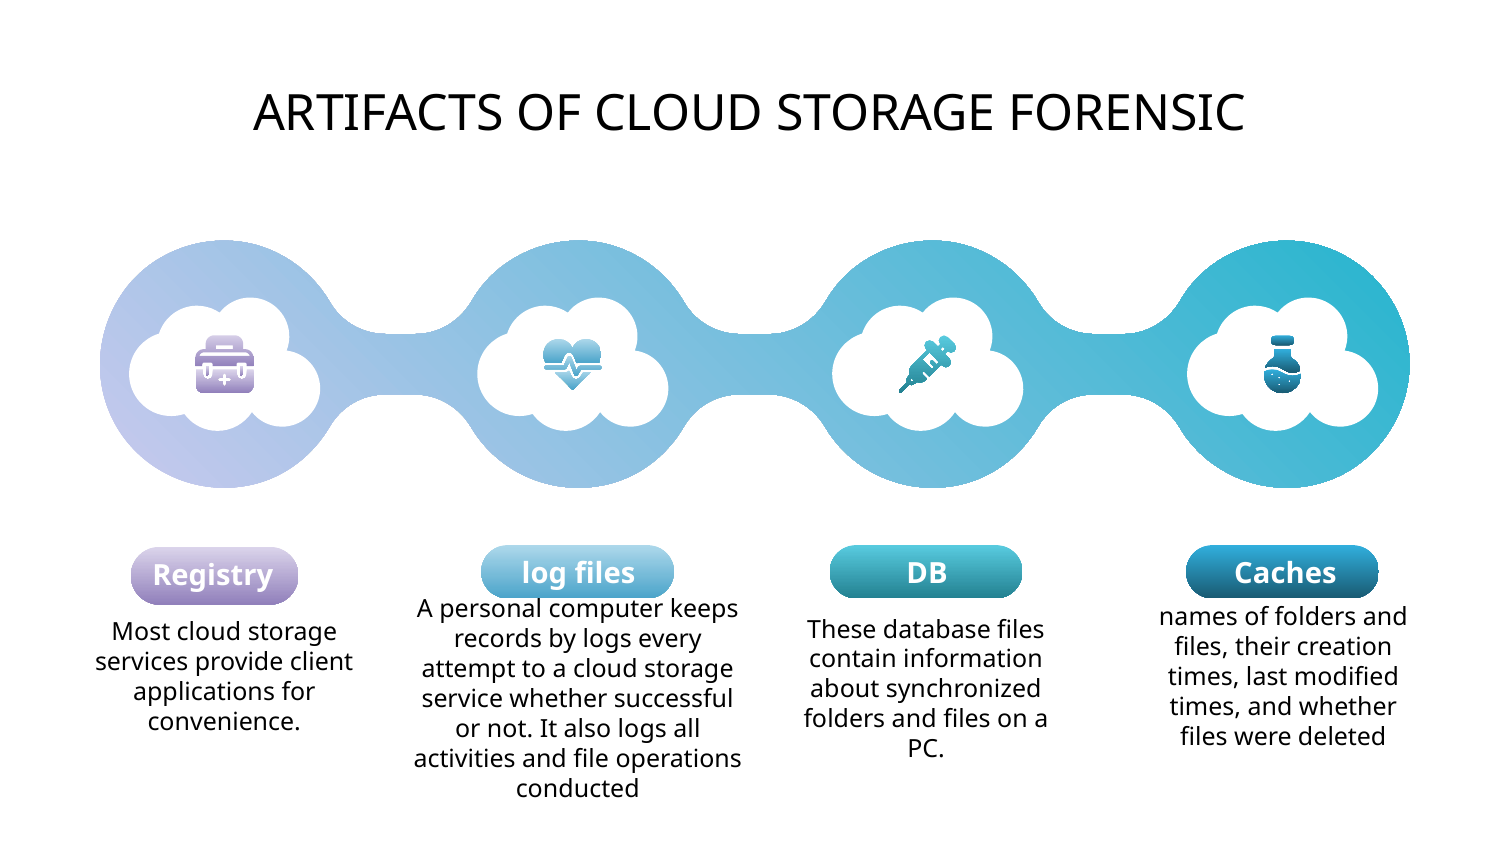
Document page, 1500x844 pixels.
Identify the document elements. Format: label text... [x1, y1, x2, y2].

text_box [832, 297, 1024, 431]
text_box [129, 297, 321, 431]
text_box [1187, 297, 1379, 431]
text_box DB [842, 545, 1010, 599]
text_box A personal computer keeps records by logs every attempt to a cloud storage service whether successful or not. It also logs all activities and file operations conducted [390, 661, 765, 765]
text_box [195, 334, 254, 394]
text_box Registry [124, 545, 300, 603]
text_box [481, 549, 493, 594]
text_box Most cloud storage services provide client applications for convenience. [70, 623, 379, 727]
text_box [1010, 549, 1023, 595]
text_box [899, 335, 957, 393]
text_box log files [493, 545, 662, 599]
text_box names of folders and files, their creation times, last modified times, and whether files were deleted [1128, 623, 1437, 727]
text_box [662, 549, 674, 594]
text_box [477, 297, 669, 431]
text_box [1263, 335, 1302, 394]
title ARTIFACTS OF CLOUD STORAGE FORENSIC [75, 65, 1425, 160]
text_box These database files contain information about synchronized folders and files on a PC. [772, 636, 1081, 740]
text_box [100, 240, 1410, 488]
text_box Caches [1186, 545, 1383, 599]
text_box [543, 338, 603, 390]
text_box [829, 549, 842, 595]
